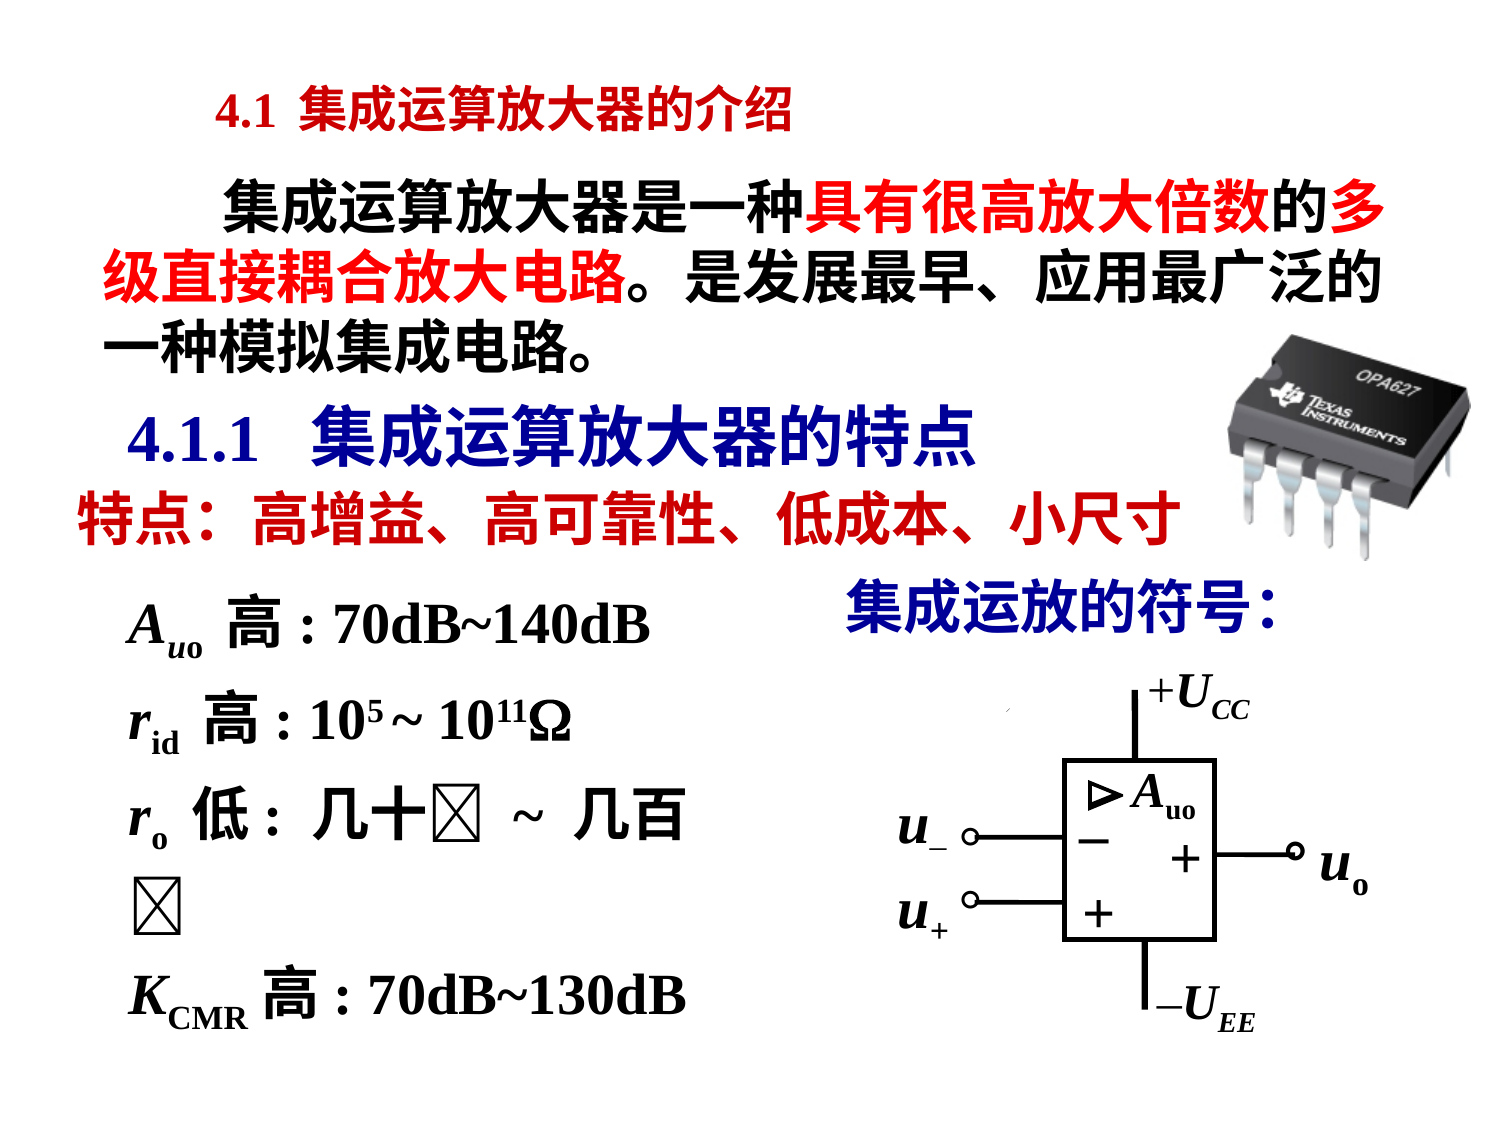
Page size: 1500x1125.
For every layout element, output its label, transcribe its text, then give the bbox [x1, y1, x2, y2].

picture [1227, 334, 1471, 561]
title 4.1 集成运算放大器的介绍 [200, 62, 1313, 150]
subtitle 4.1.1 集成运算放大器的特点 [112, 388, 1075, 474]
text_box Auo 高: 70dB~140dB rid 高: 105 ~ 1011 ro 低: 几十 ~ 几百 KCMR高: 70dB~130dB [114, 562, 750, 1044]
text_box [828, 562, 1426, 1038]
text_box 集成运算放大器是一种具有很高放大倍数的多级直接耦合放大电路。是发展最早、应用最广泛的一种模拟集成电路。 [87, 162, 1413, 388]
text_box 特点：高增益、高可靠性、低成本、小尺寸 [61, 474, 1221, 560]
